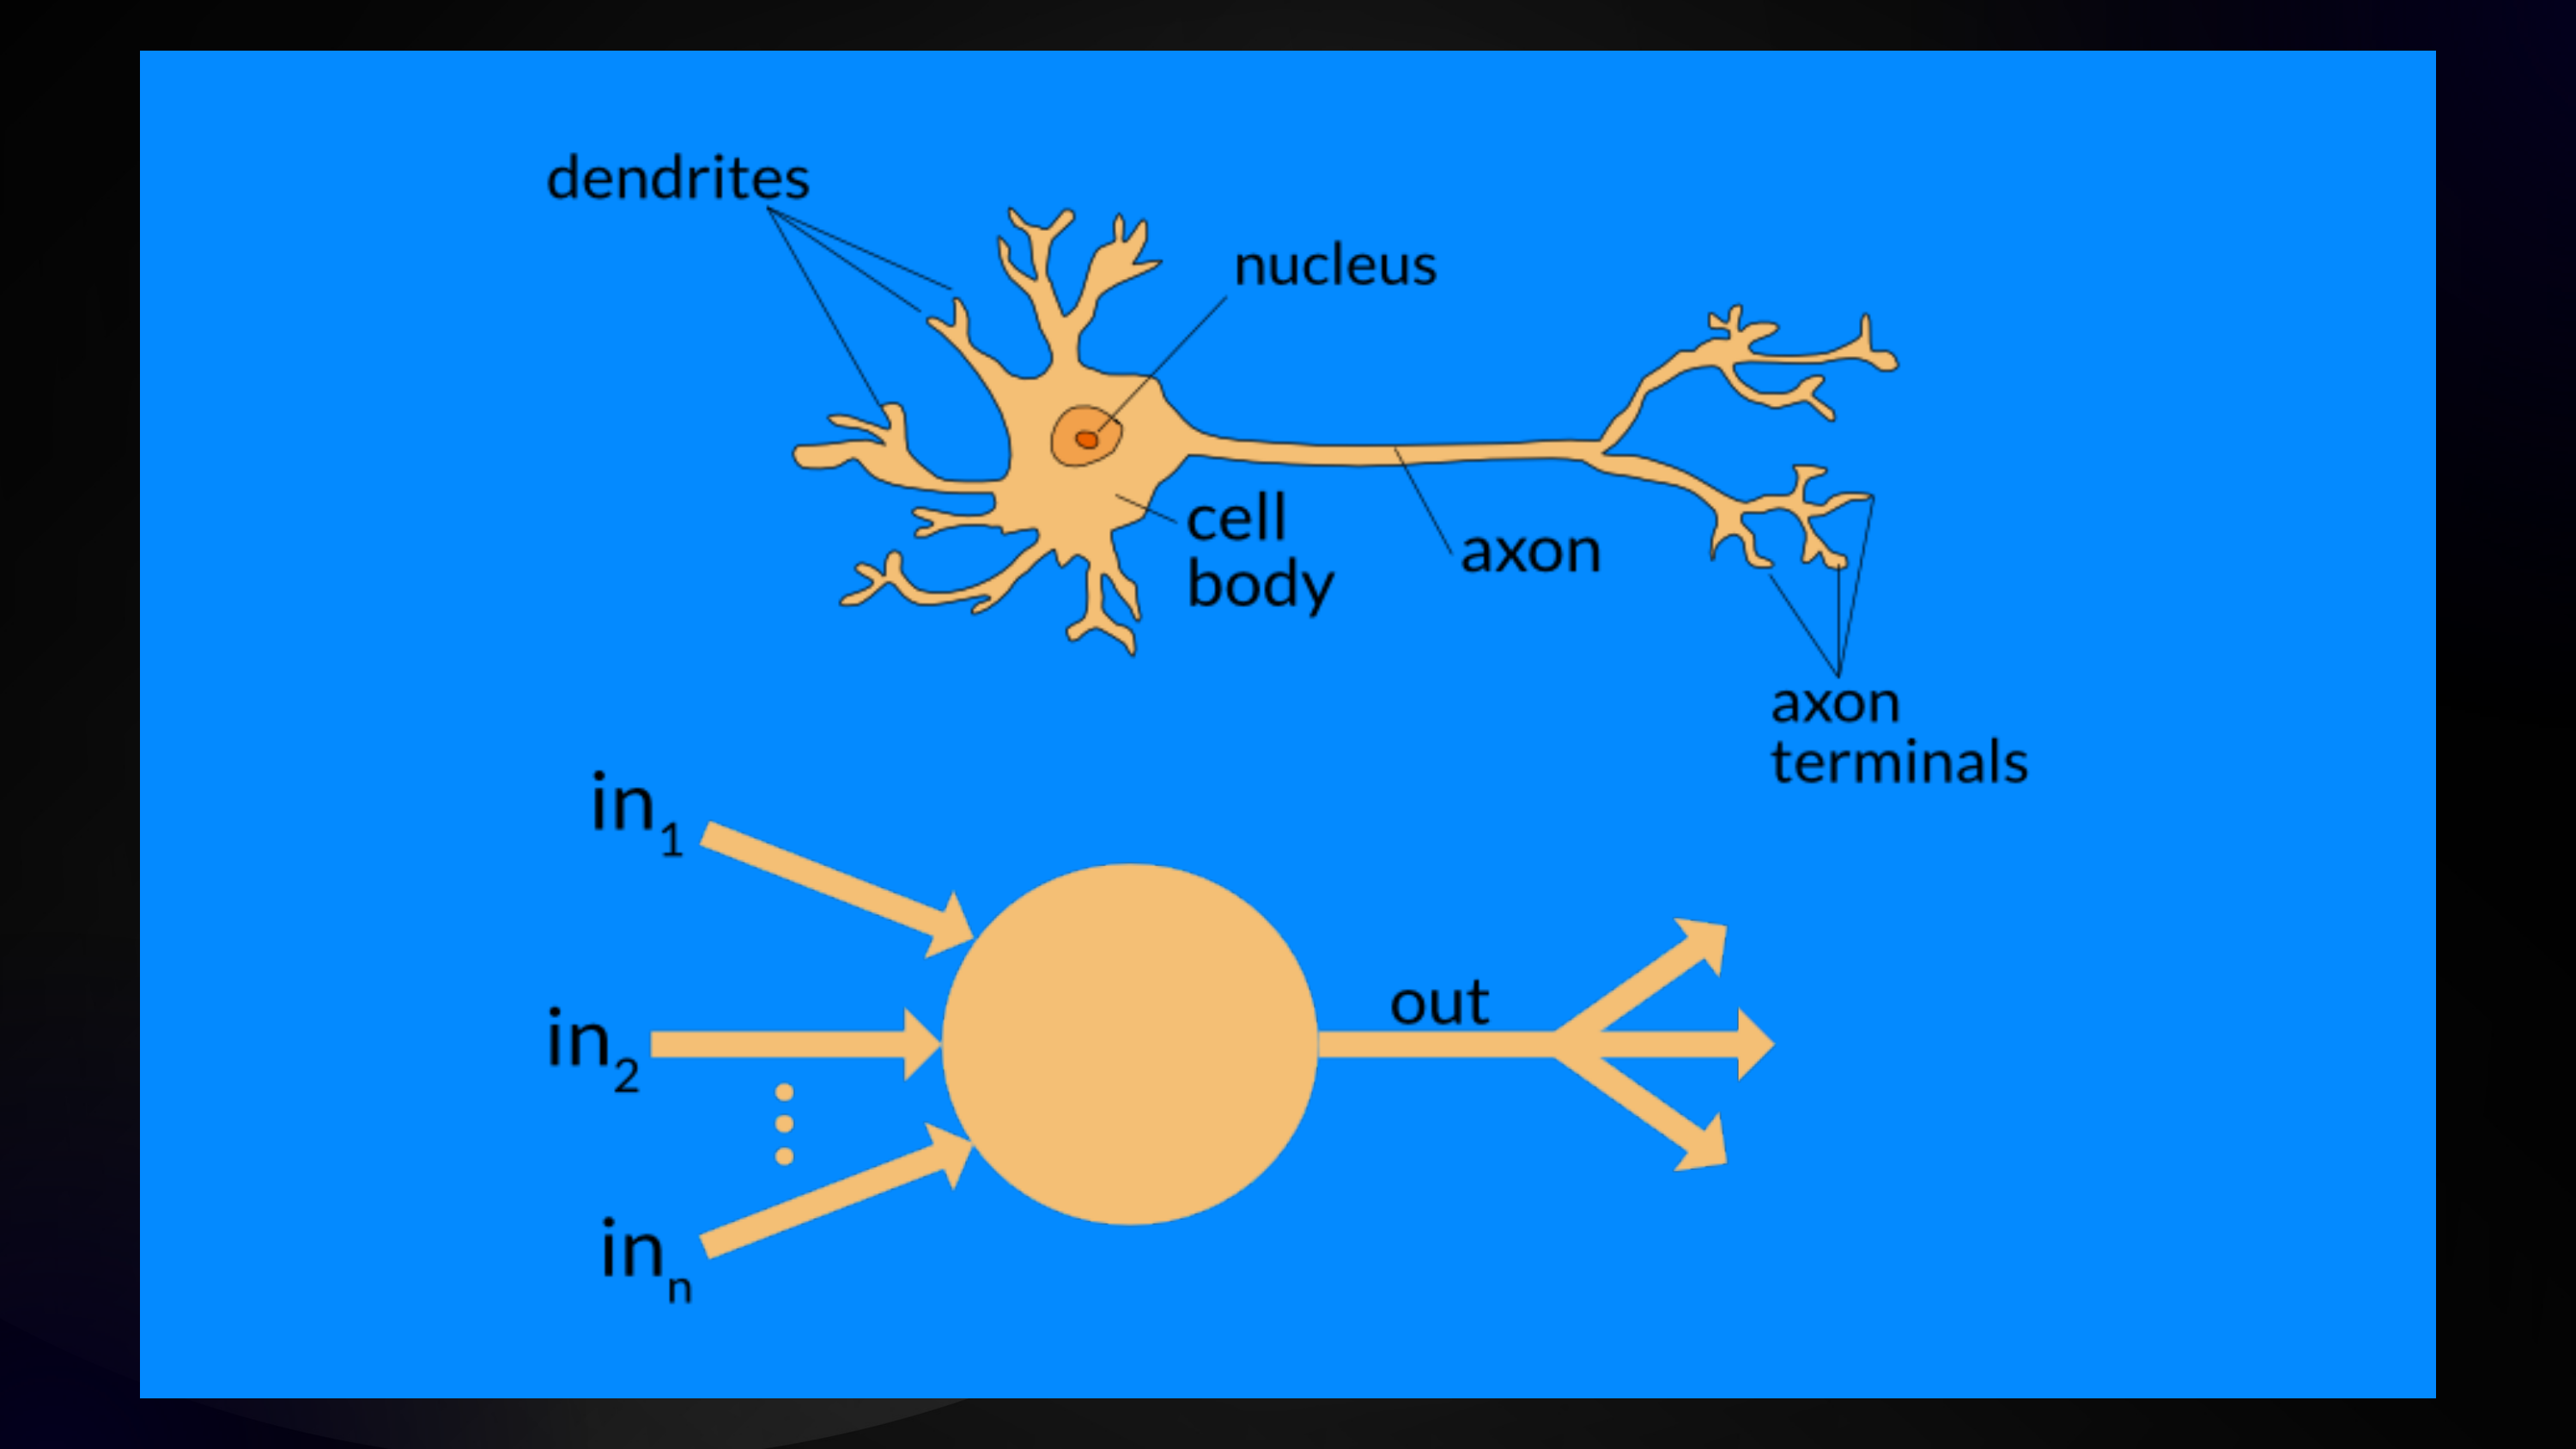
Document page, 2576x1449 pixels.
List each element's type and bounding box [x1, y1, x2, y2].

text_box [645, 806, 2576, 1449]
text_box [0, 879, 645, 1449]
text_box [0, 0, 1837, 879]
text_box [1837, 0, 2576, 806]
text_box [139, 50, 2436, 1398]
